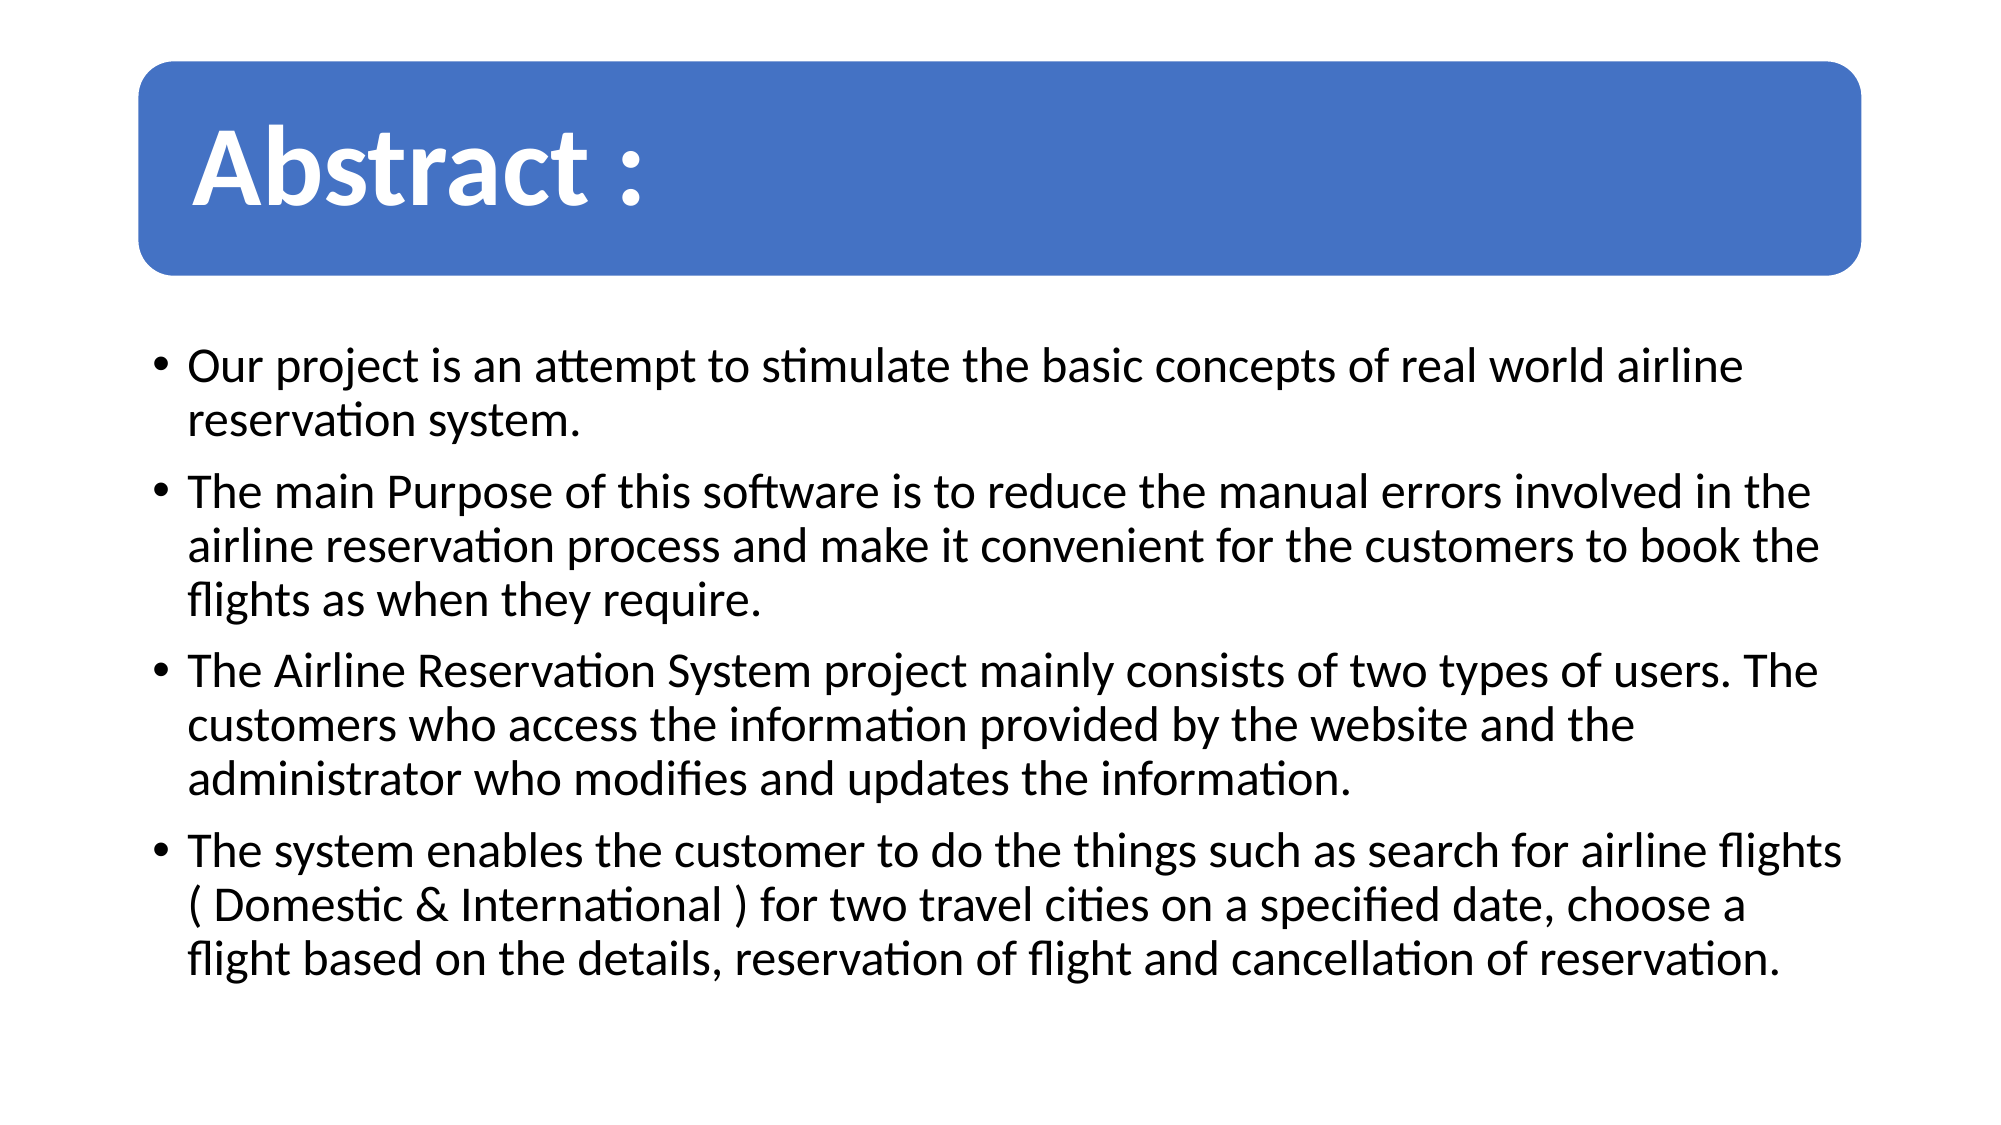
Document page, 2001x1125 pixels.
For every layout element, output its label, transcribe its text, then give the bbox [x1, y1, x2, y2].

list Our project is an attempt to stimulate the basic concepts of real world airline reservation system. The main Purpose of this software is to reduce the manual errors involved in the airline reservation process and make it convenient for the customers to book the flights as when they require. The Airline Reservation System project mainly consists of two types of users. The customers who access the information provided by the website and the administrator who modifies and updates the information. The system enables the customer to do the things such as search for airline flights ( Domestic & International ) for two travel cities on a specified date, choose a flight based on the details, reservation of flight and cancellation of reservation. [137, 331, 1863, 1046]
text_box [137, 59, 1863, 278]
